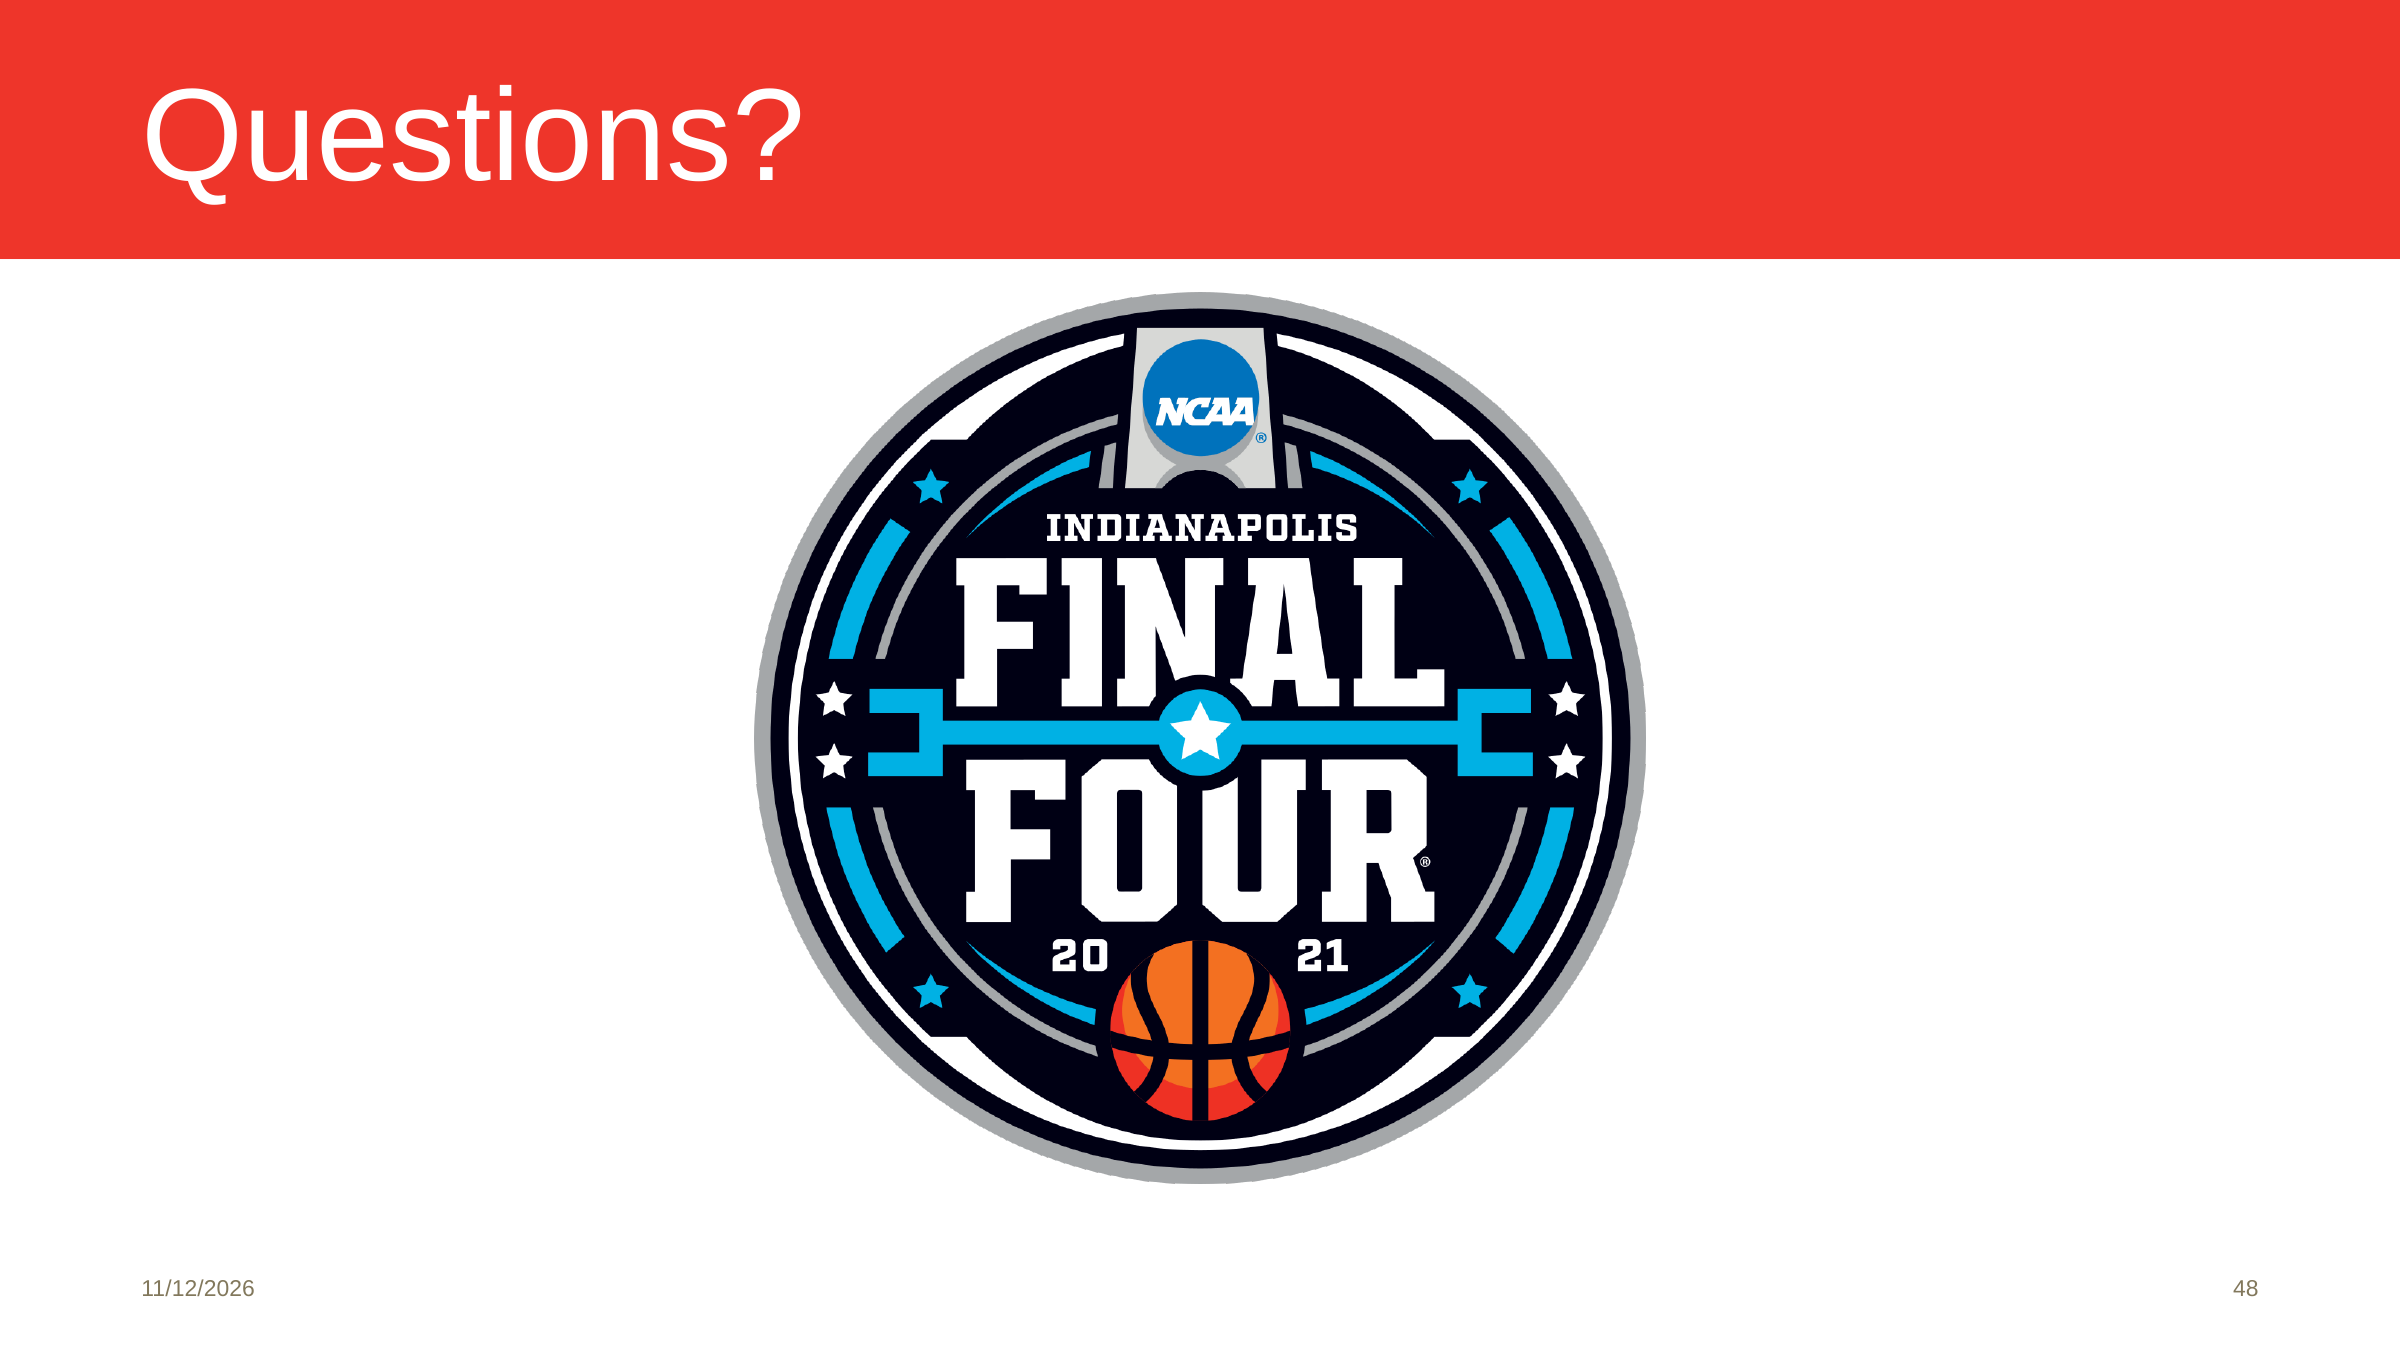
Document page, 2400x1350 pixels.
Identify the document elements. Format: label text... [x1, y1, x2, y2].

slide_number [120, 1251, 680, 1324]
title Questions? [120, 15, 2280, 241]
picture [0, 0, 2400, 1350]
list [754, 291, 1646, 1184]
slide_number 48 [1719, 1251, 2280, 1324]
